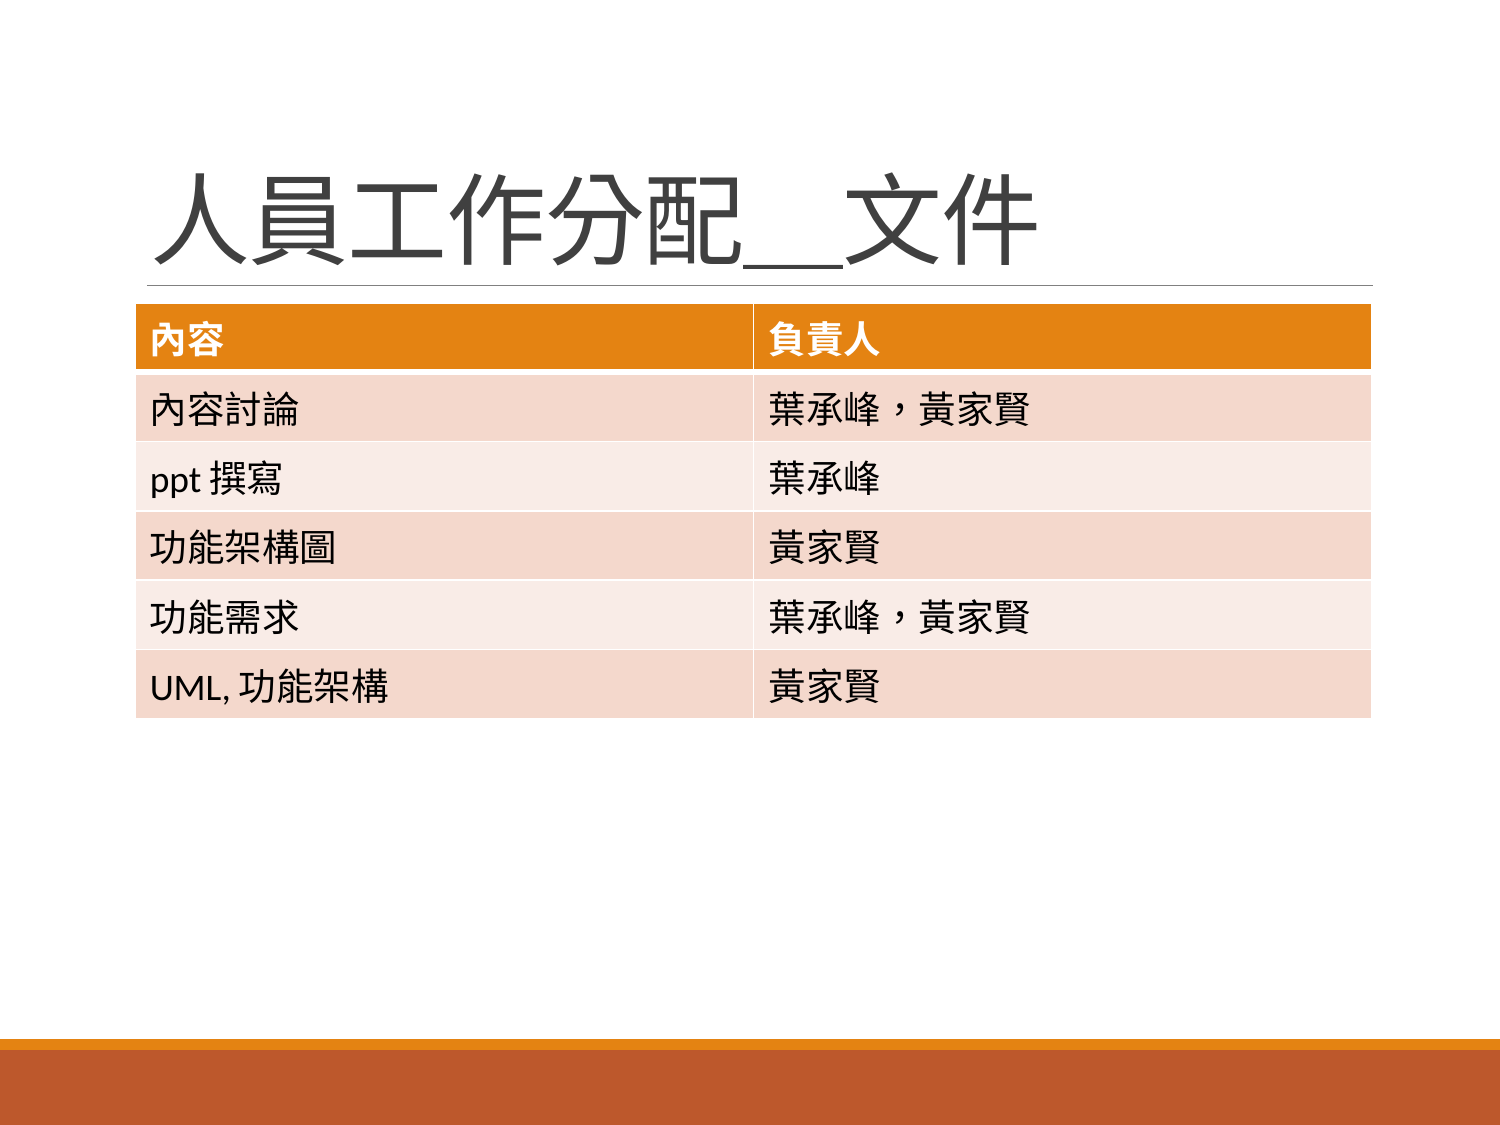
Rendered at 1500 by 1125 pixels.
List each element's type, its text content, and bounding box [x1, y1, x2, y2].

table_header 負責人 [754, 304, 1371, 369]
title 人員工作分配＿文件 [135, 47, 1373, 285]
table_cell 葉承峰，黃家賢 [754, 375, 1371, 441]
table_cell 功能需求 [136, 581, 753, 649]
table_cell 葉承峰，黃家賢 [754, 581, 1371, 649]
table_cell 功能架構圖 [136, 512, 753, 579]
table_header 內容 [136, 304, 753, 369]
table_cell 葉承峰 [754, 442, 1371, 510]
table_cell 黃家賢 [754, 650, 1371, 718]
table_cell UML,功能架構 [136, 650, 753, 718]
table_cell 內容討論 [136, 375, 753, 441]
table_cell 黃家賢 [754, 512, 1371, 579]
table_cell ppt撰寫 [136, 442, 753, 510]
